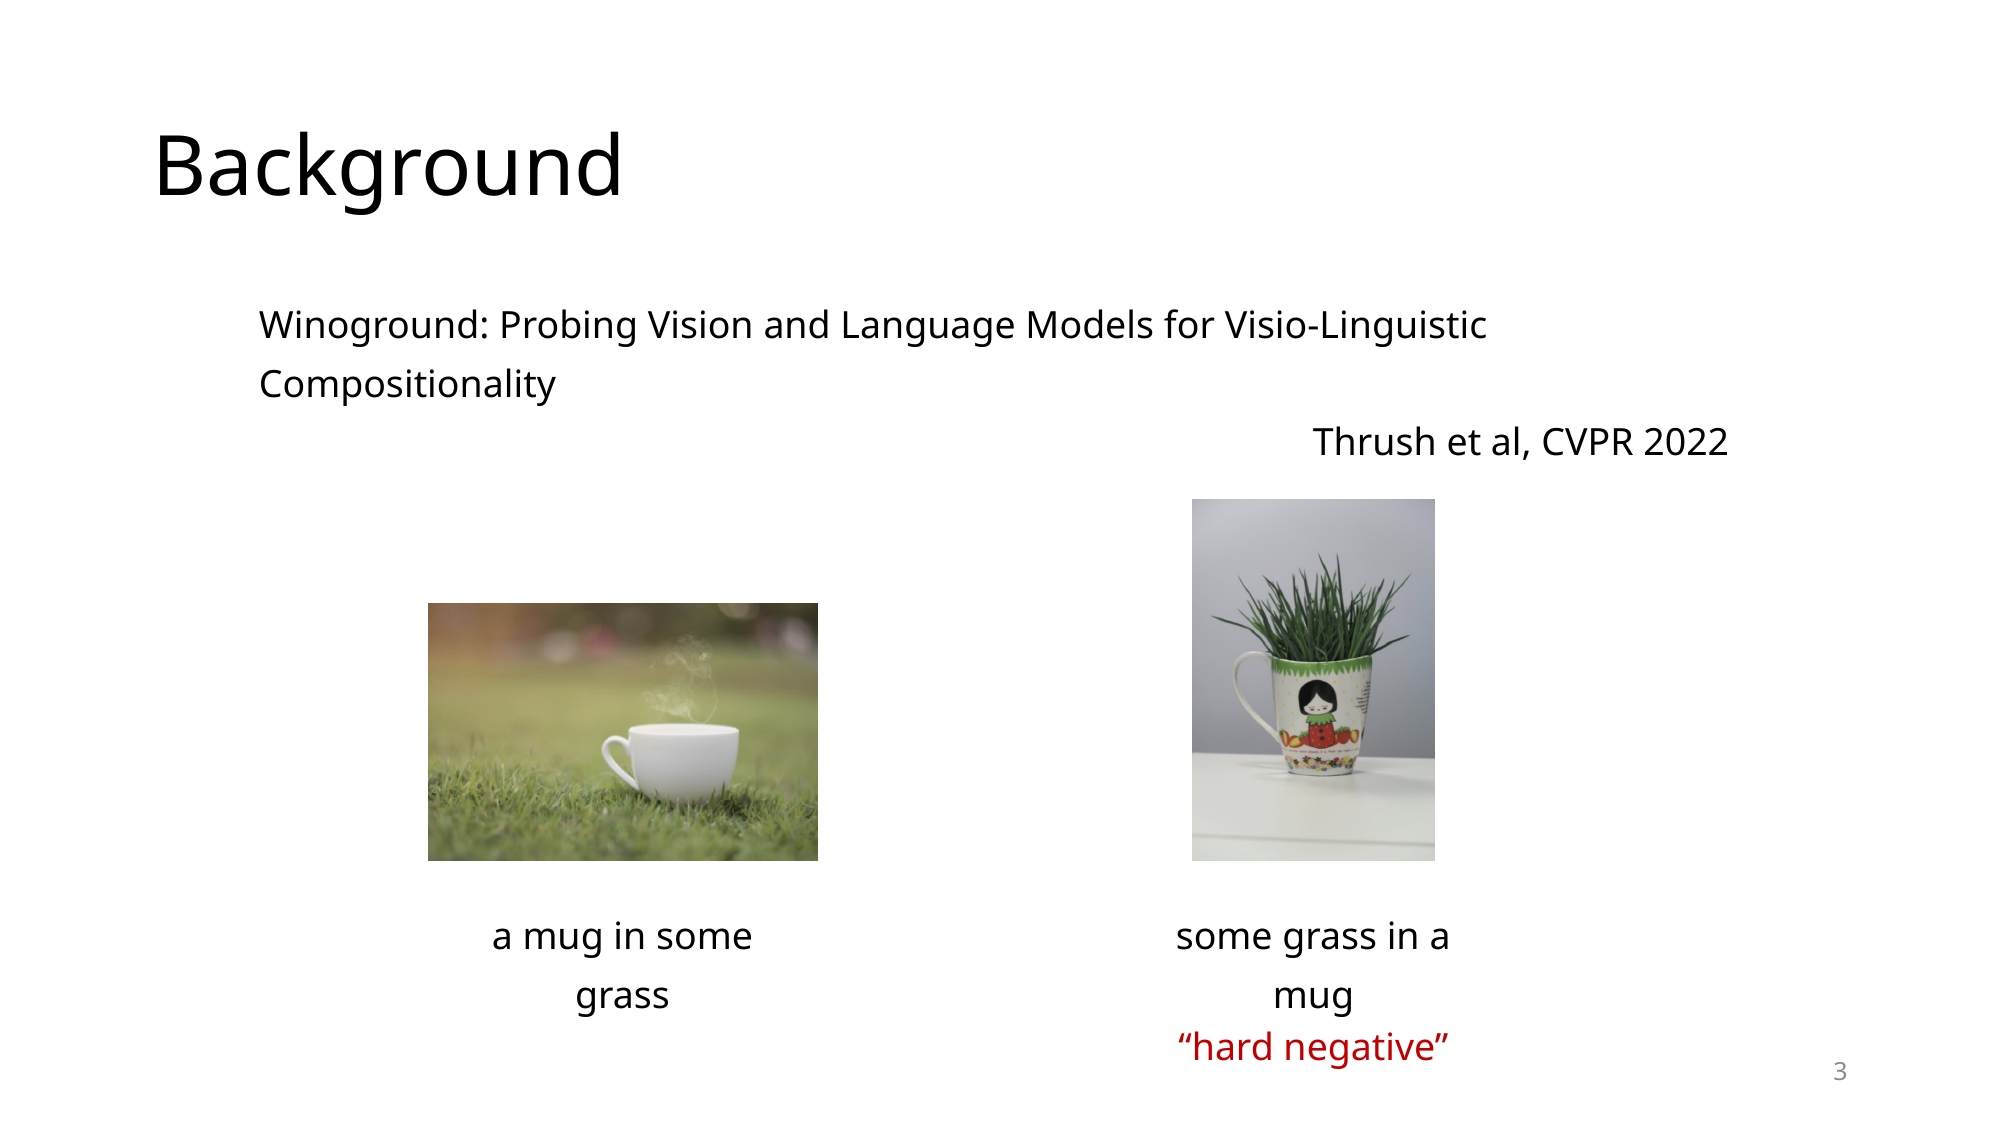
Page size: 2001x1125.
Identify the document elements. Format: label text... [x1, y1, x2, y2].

text_box Winoground: Probing Vision and Language Models for Visio-Linguistic Compositionality Thrush et al, CVPR 2022 [244, 280, 1745, 471]
text_box some grass in a mug [1118, 891, 1508, 1001]
picture [1192, 499, 1435, 861]
slide_number 3 [1412, 1042, 1863, 1103]
text_box a mug in some grass [428, 891, 818, 1024]
text_box “hard negative” [1118, 1001, 1508, 1076]
title Background [137, 59, 1863, 278]
picture [427, 603, 818, 861]
